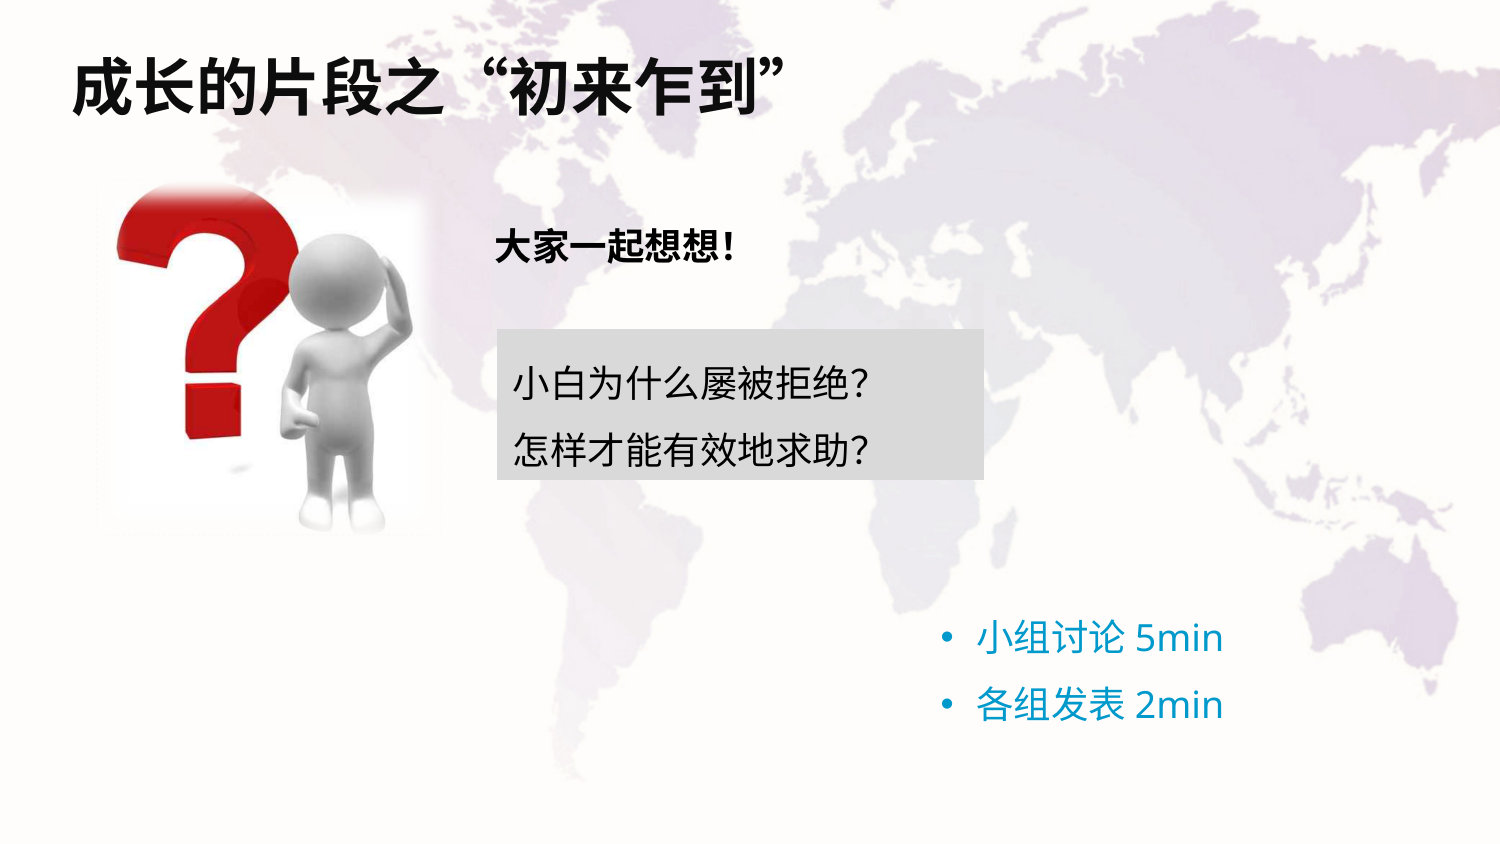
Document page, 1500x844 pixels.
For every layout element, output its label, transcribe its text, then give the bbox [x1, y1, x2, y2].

text_box 大家一起想想！ [479, 215, 1056, 276]
title 成长的片段之“初来乍到” [59, 41, 1384, 129]
picture [0, 0, 1500, 844]
text_box 小白为什么屡被拒绝？ 怎样才能有效地求助？ [497, 329, 984, 480]
text_box 小组讨论5min 各组发表2min [925, 583, 1316, 734]
